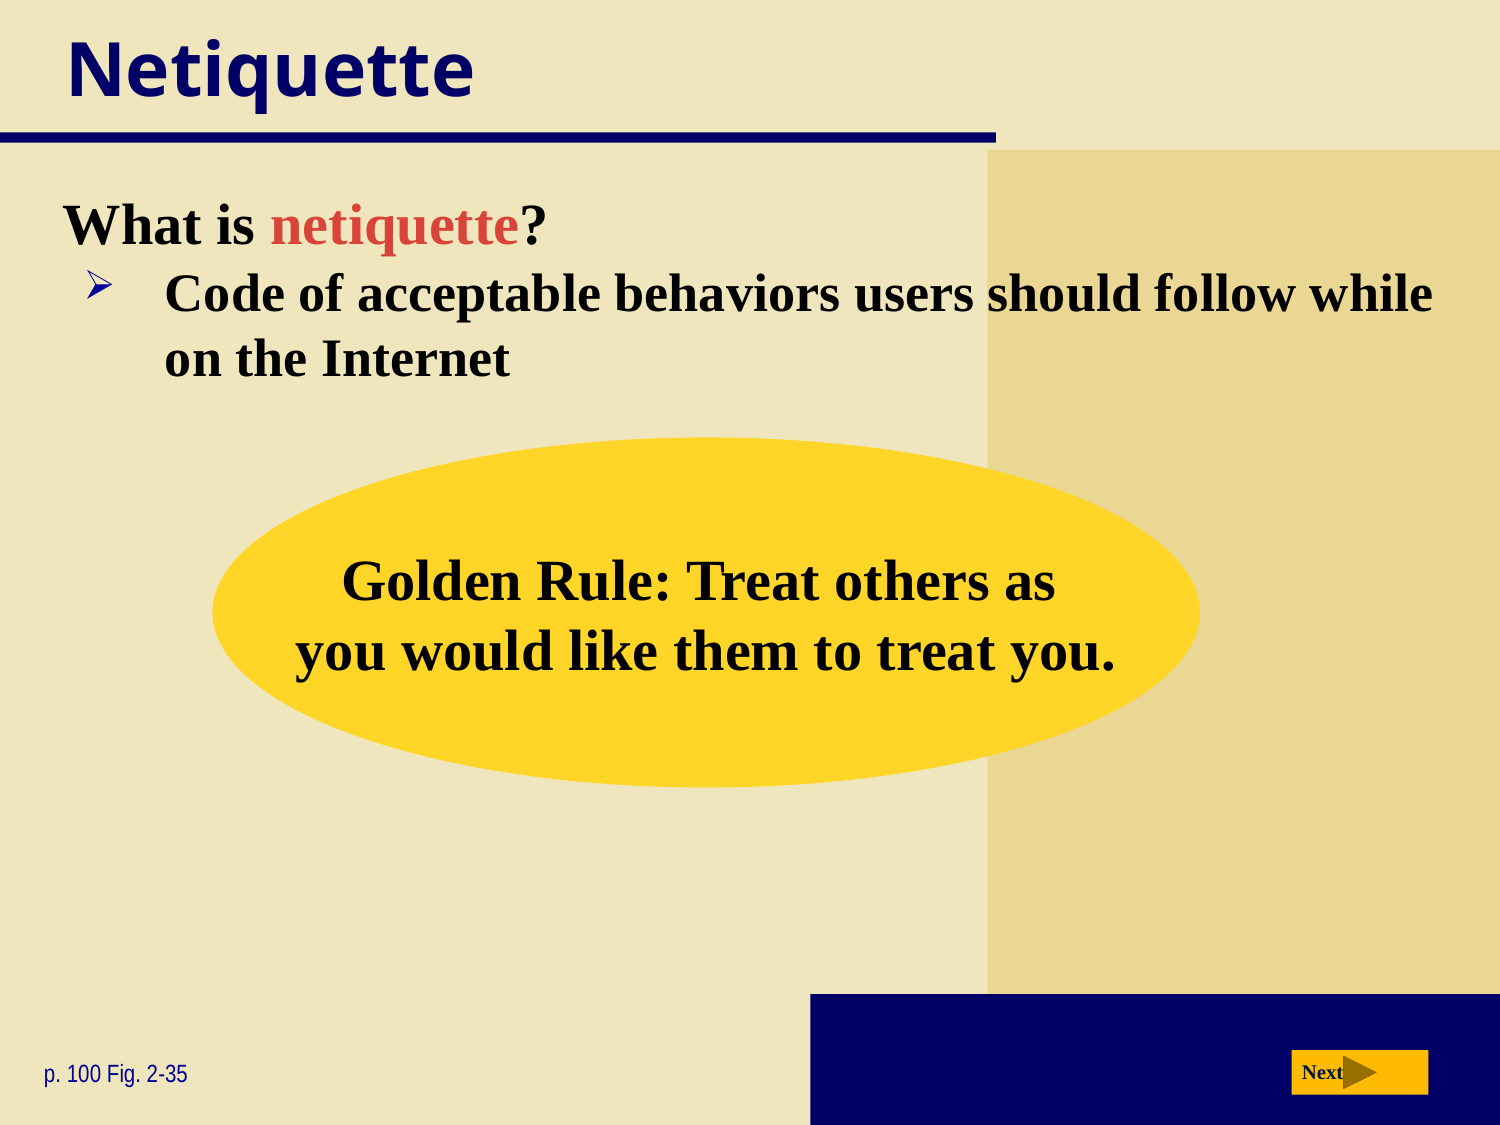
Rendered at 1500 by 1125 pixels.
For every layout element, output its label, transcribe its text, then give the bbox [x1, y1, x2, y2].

list What is netiquette? [47, 178, 1457, 276]
text_box Code of acceptable behaviors users should follow while on the Internet [49, 249, 1459, 1031]
title Netiquette [49, 0, 1459, 133]
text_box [1286, 1049, 1429, 1095]
text_box p. 100 Fig. 2-35 [29, 1050, 284, 1095]
